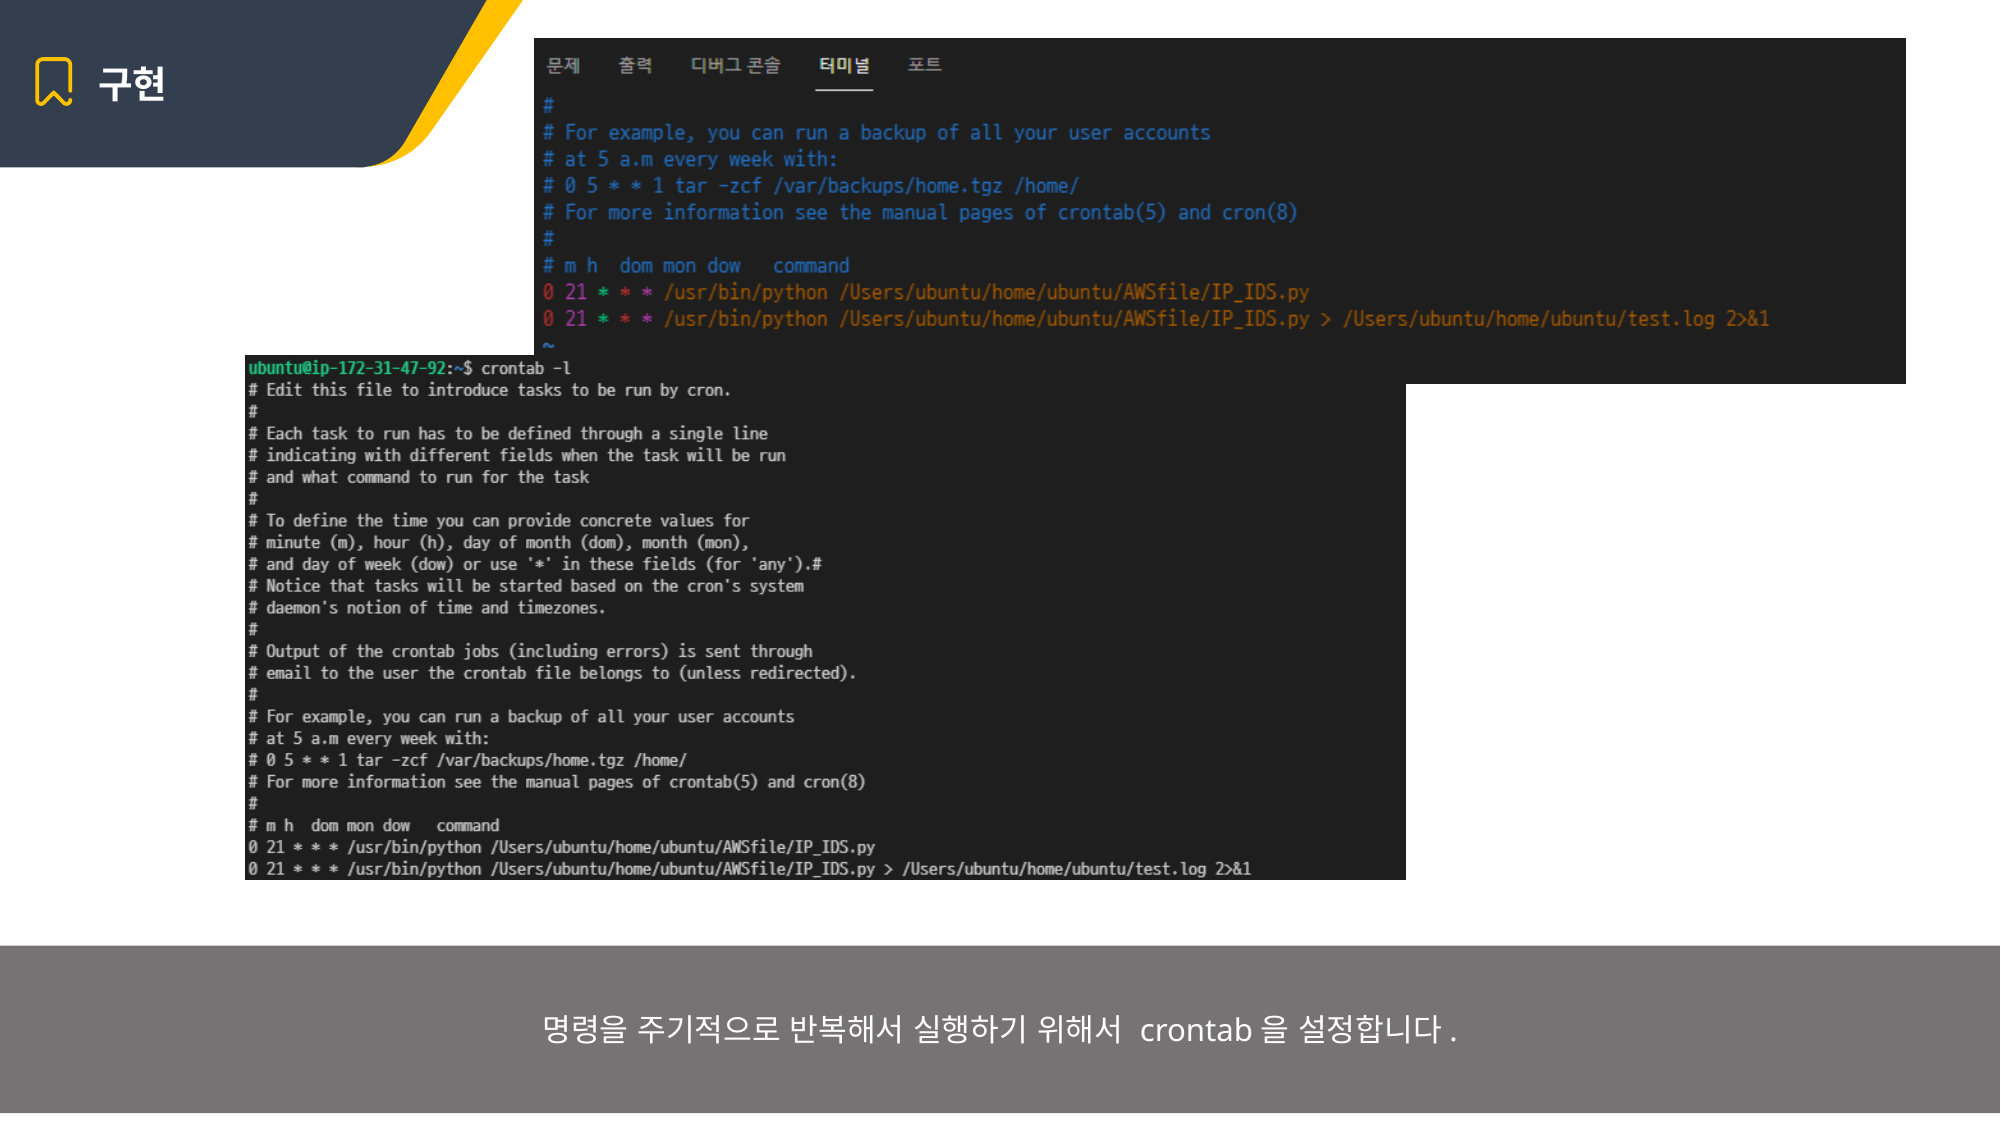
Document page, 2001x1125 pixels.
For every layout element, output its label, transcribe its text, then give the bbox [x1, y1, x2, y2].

picture [245, 38, 1906, 880]
text_box 구현 [0, 0, 365, 169]
text_box 명령을 주기적으로 반복해서 실행하기 위해서 crontab을 설정합니다. [0, 945, 2000, 1114]
text_box [371, 0, 525, 168]
text_box [35, 57, 73, 106]
text_box [365, 0, 488, 168]
